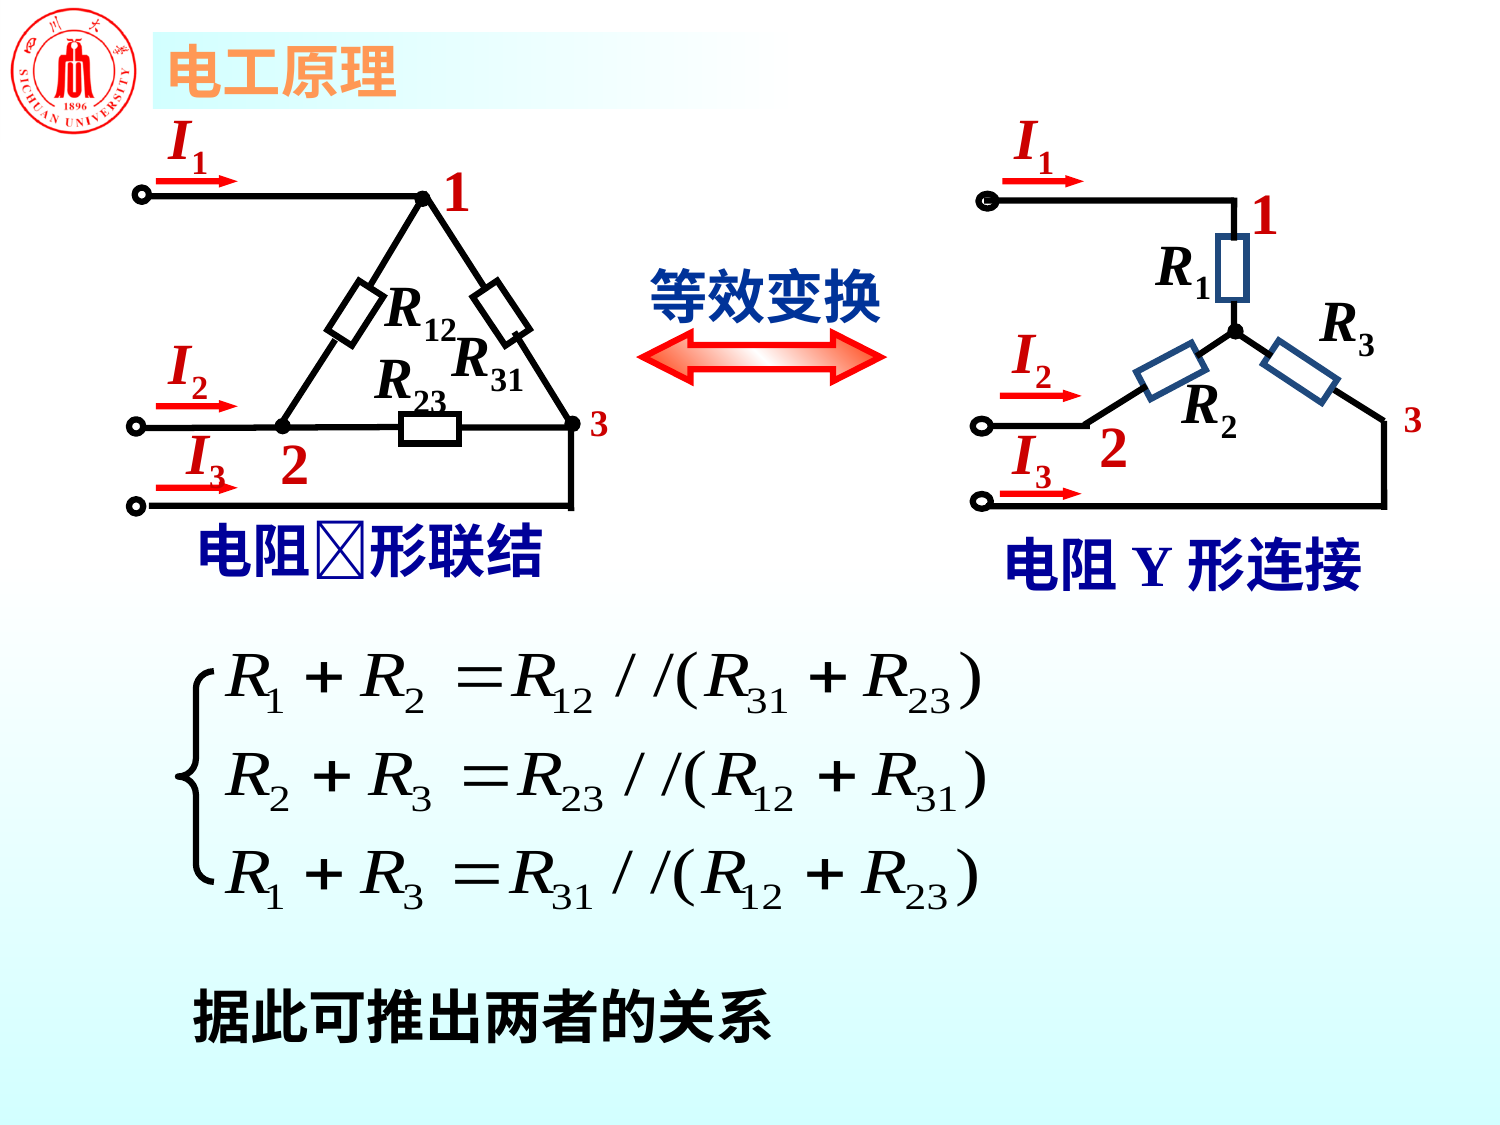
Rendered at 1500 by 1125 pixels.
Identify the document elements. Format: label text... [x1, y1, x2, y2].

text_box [211, 634, 1003, 924]
text_box [177, 673, 206, 880]
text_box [128, 93, 628, 592]
text_box [642, 338, 881, 382]
picture [0, 0, 150, 142]
text_box 据此可推出两者的关系 [177, 972, 790, 1058]
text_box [972, 93, 1442, 608]
text_box 等效变换 [632, 252, 898, 338]
